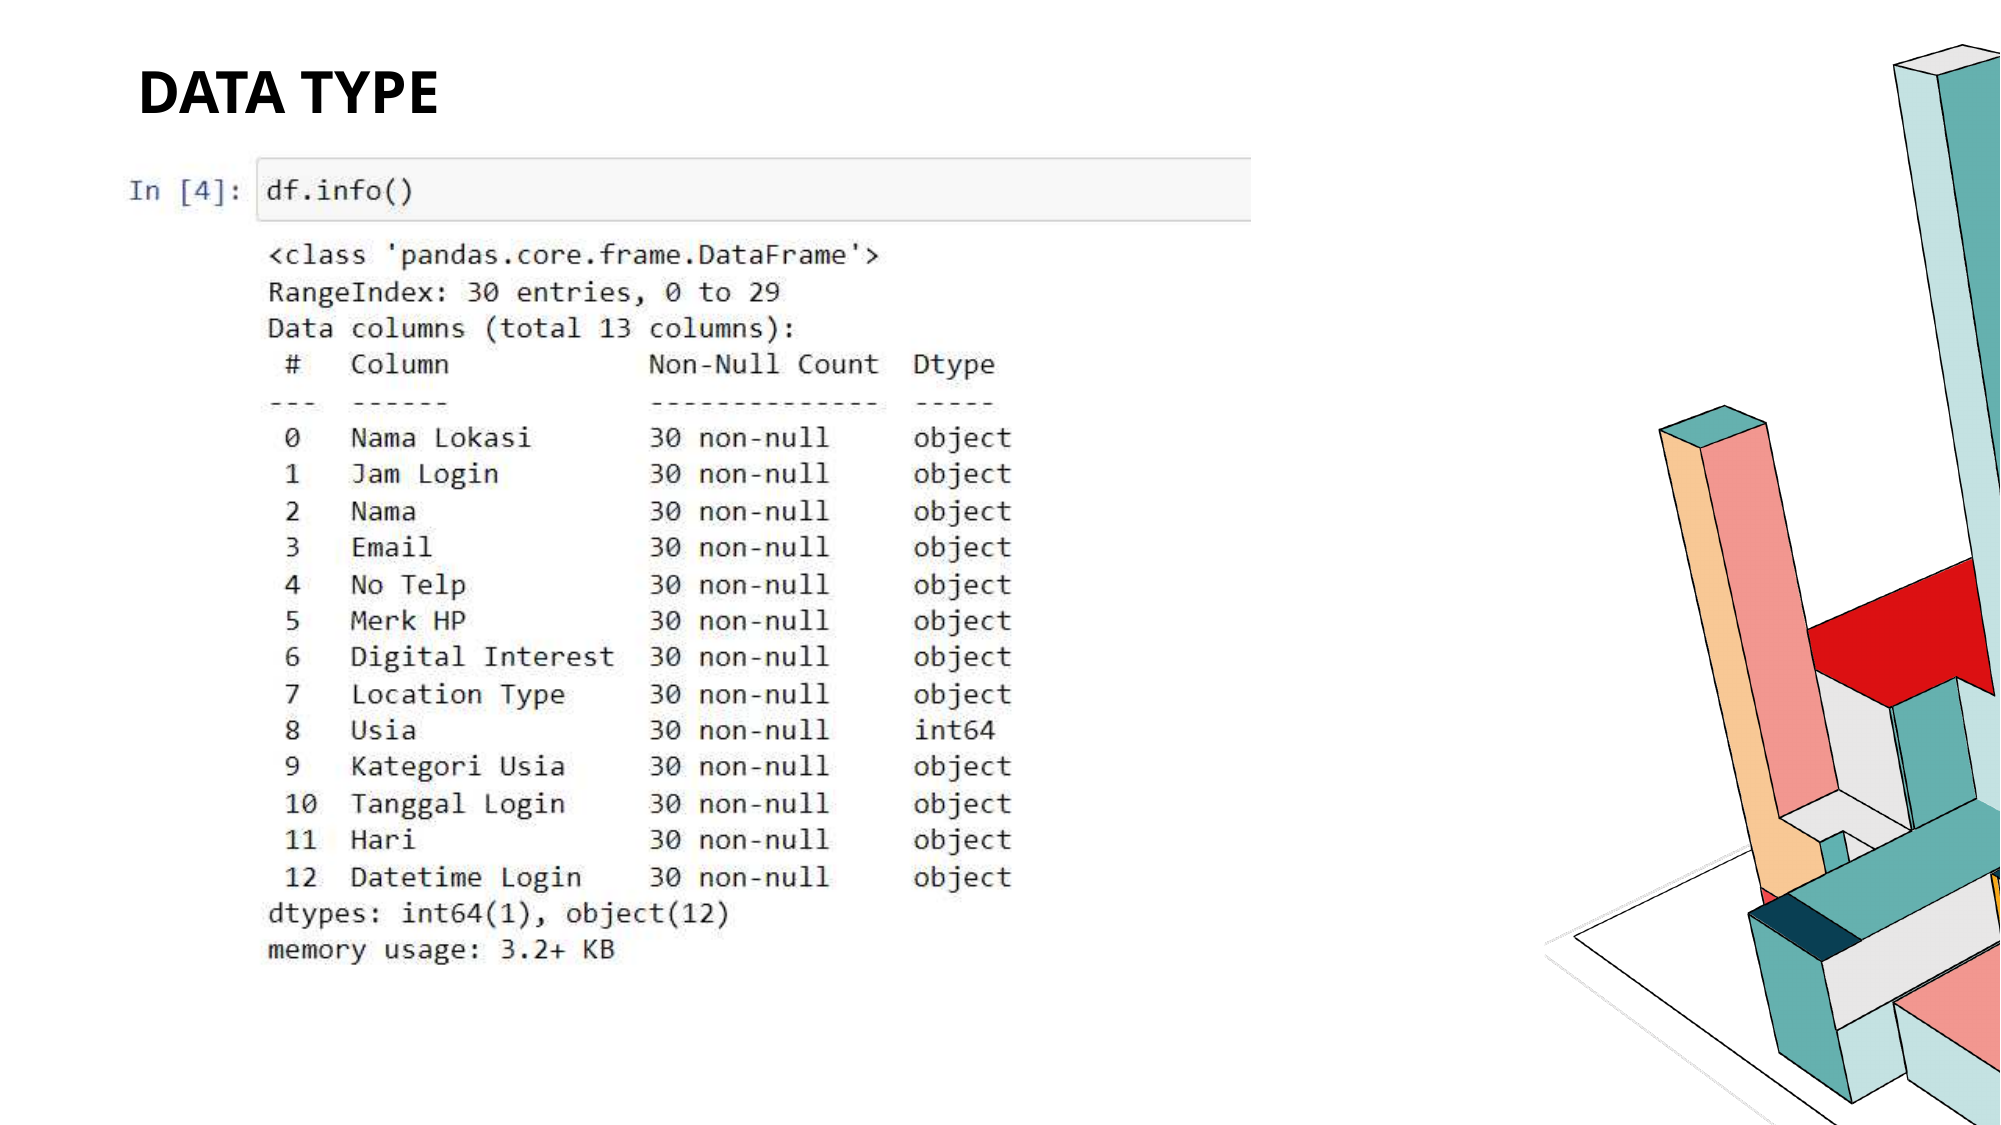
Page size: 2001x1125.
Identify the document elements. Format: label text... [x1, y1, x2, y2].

title Data type [122, 52, 1484, 134]
picture [1544, 43, 2000, 1125]
picture [61, 139, 1251, 979]
